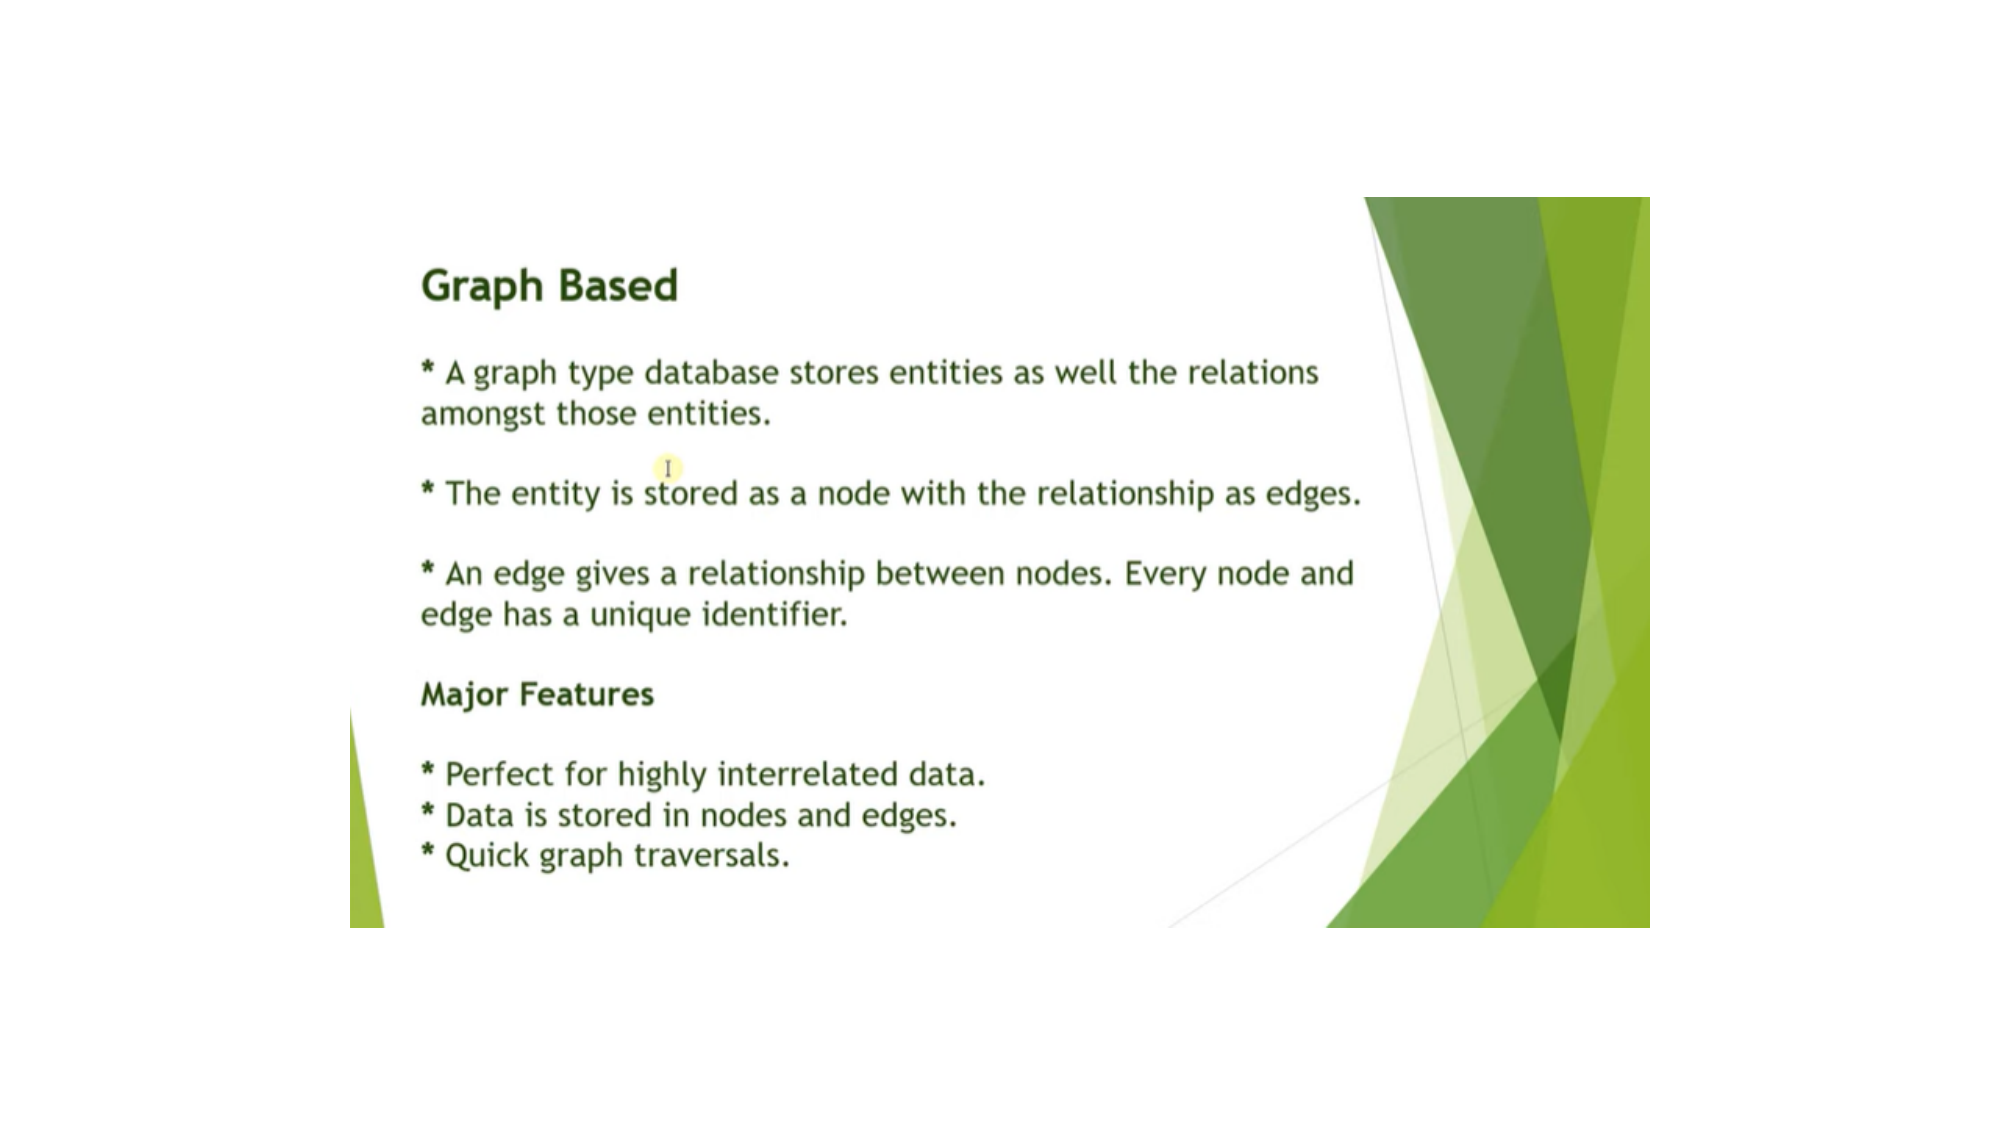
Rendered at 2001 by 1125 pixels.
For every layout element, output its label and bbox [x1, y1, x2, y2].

picture [349, 197, 1650, 928]
